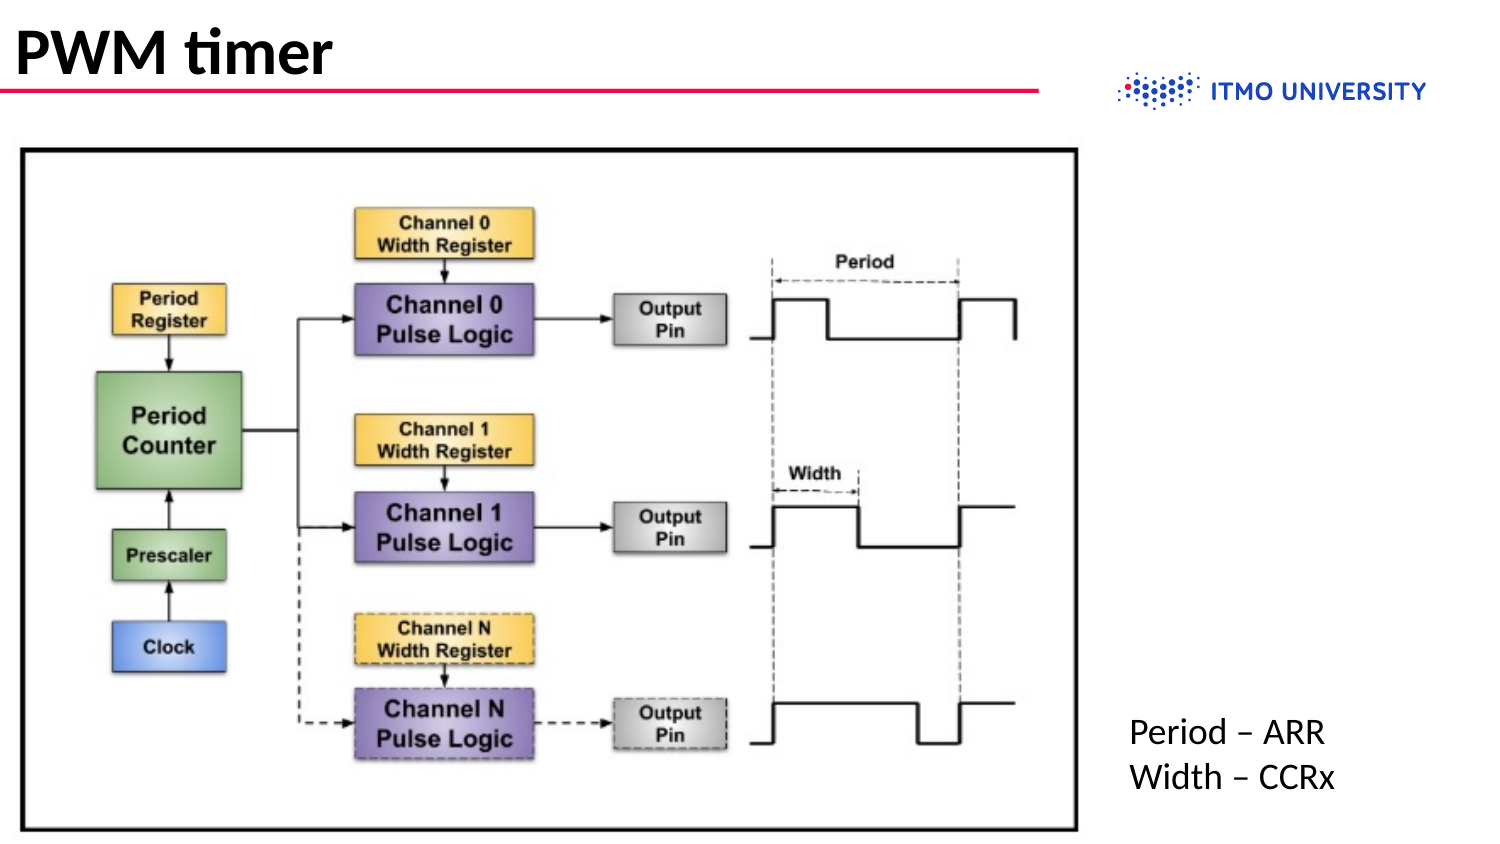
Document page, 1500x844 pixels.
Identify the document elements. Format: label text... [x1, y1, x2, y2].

text_box Period – ARR Width – CCRx [1114, 699, 1382, 805]
title PWM timer [0, 0, 1030, 102]
picture [0, 0, 1500, 844]
